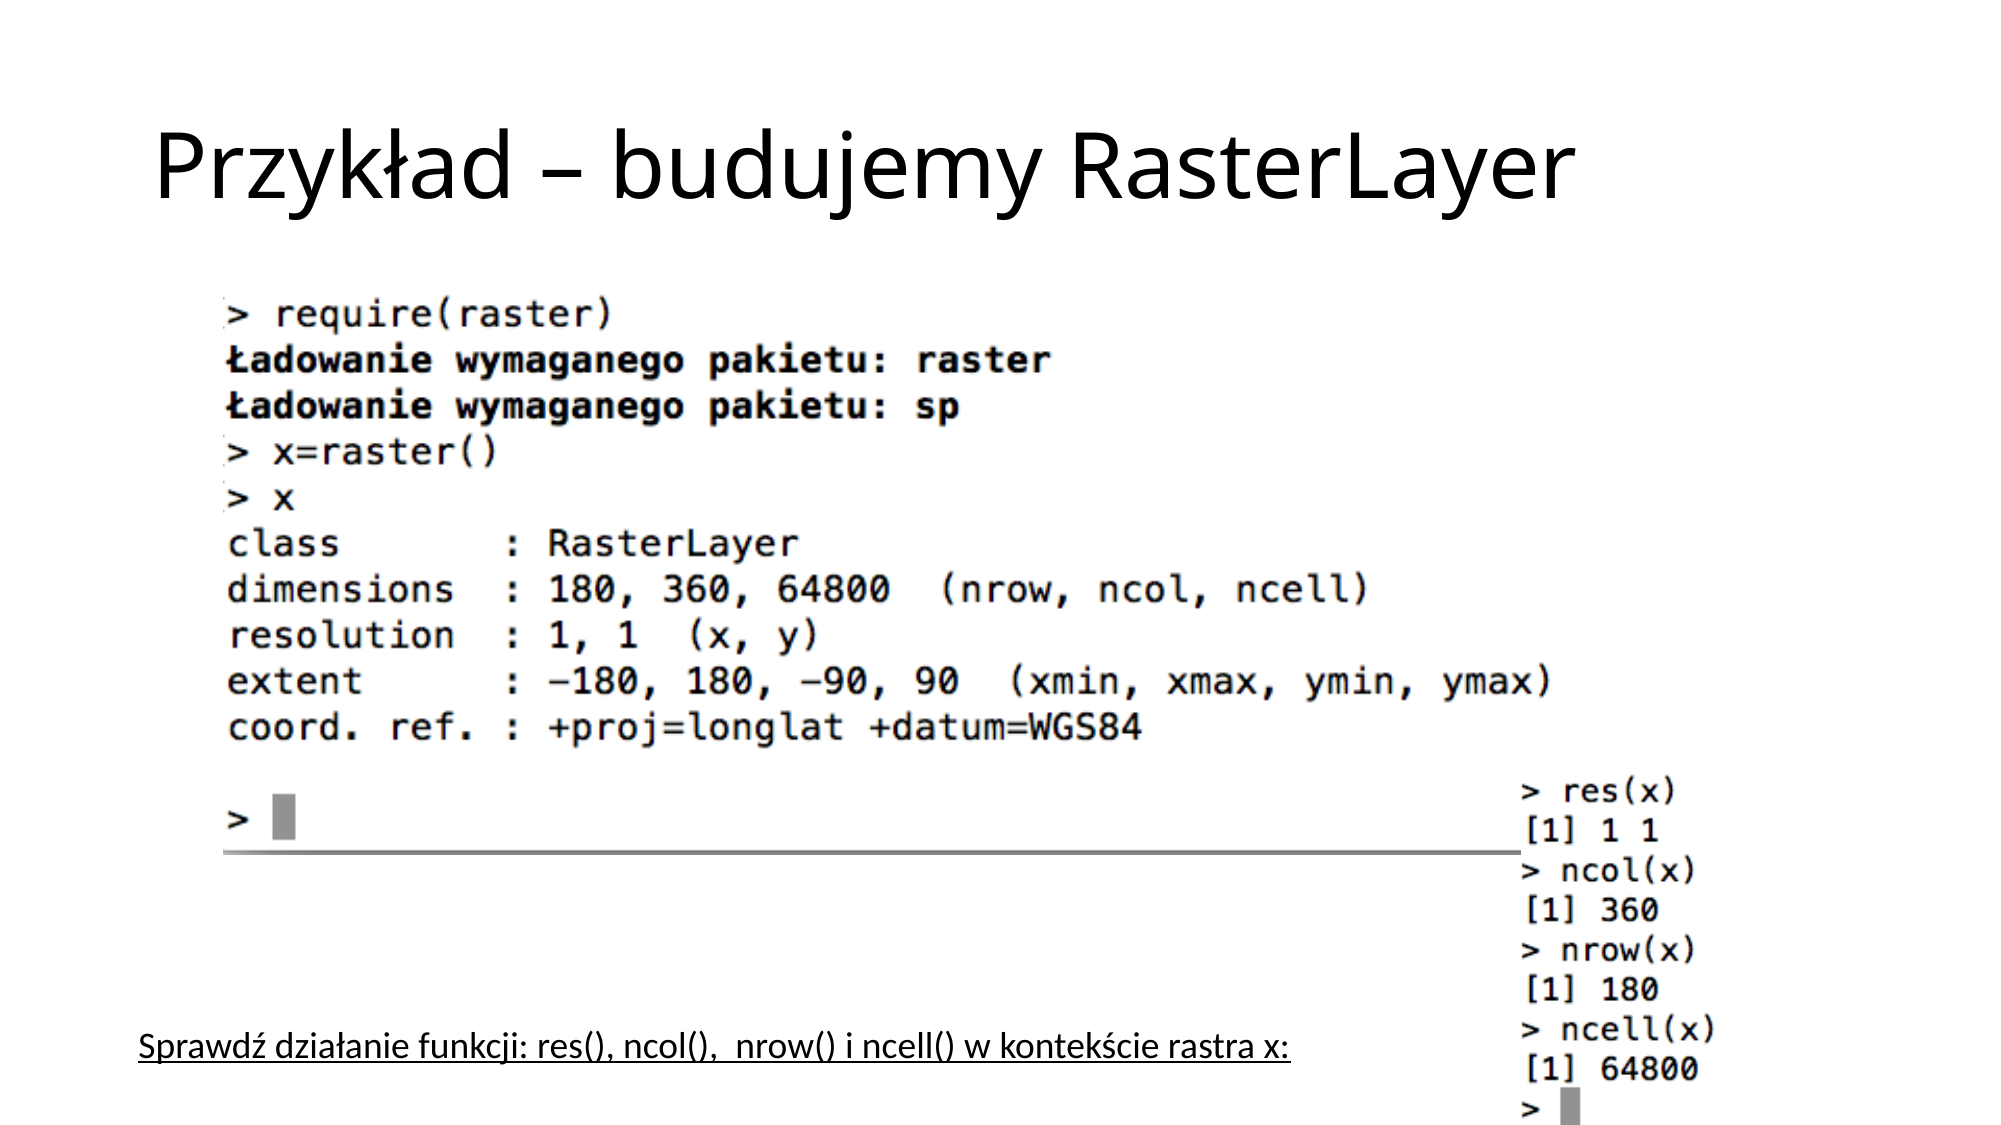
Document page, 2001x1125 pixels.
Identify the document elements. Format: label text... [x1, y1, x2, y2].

picture [223, 277, 1801, 1125]
text_box Sprawdź działanie funkcji: res(), ncol(), nrow() i ncell() w kontekście rastra x: [123, 1013, 1306, 1073]
title Przykład – budujemy RasterLayer [137, 59, 1863, 278]
